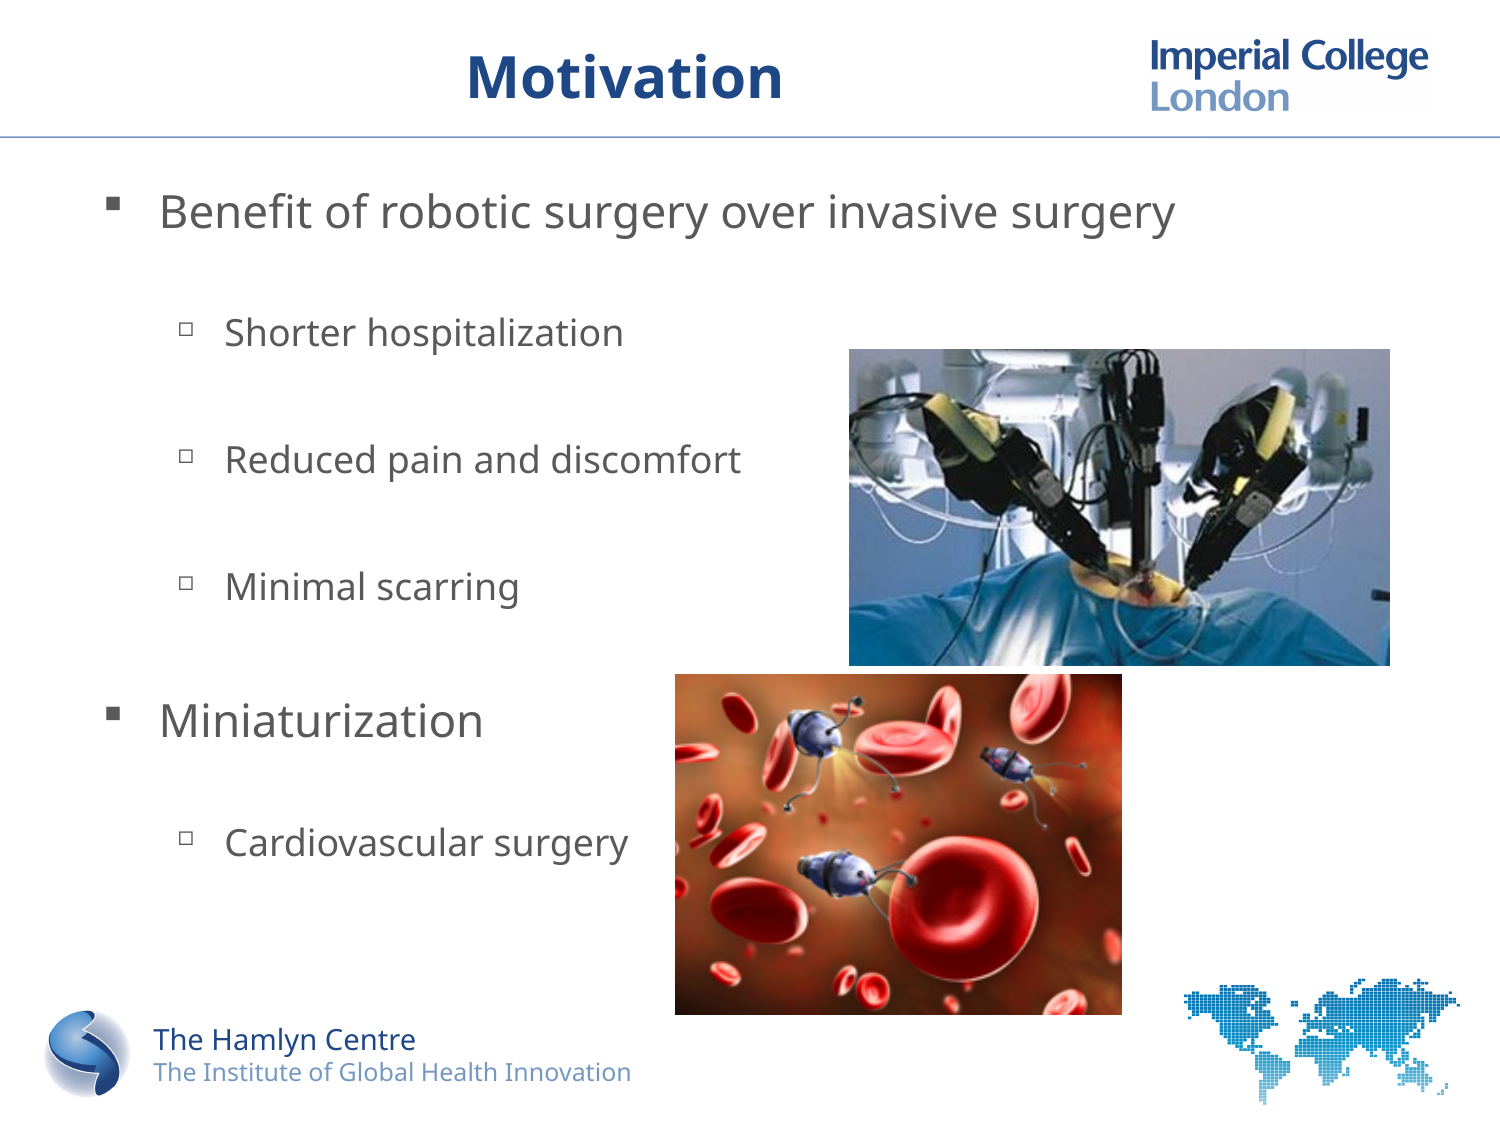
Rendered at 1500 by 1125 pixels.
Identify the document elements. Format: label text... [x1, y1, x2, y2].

picture [1249, 650, 1256, 657]
picture [1163, 964, 1478, 1107]
picture [674, 674, 1123, 1015]
picture [1351, 37, 1431, 113]
title Motivation [0, 24, 1351, 126]
picture [37, 1005, 525, 1100]
list Benefit of robotic surgery over invasive surgery Shorter hospitalization Reduced pain and discomfort Minimal scarring Miniaturization Cardiovascular surgery [87, 174, 1388, 976]
picture [849, 349, 1391, 666]
